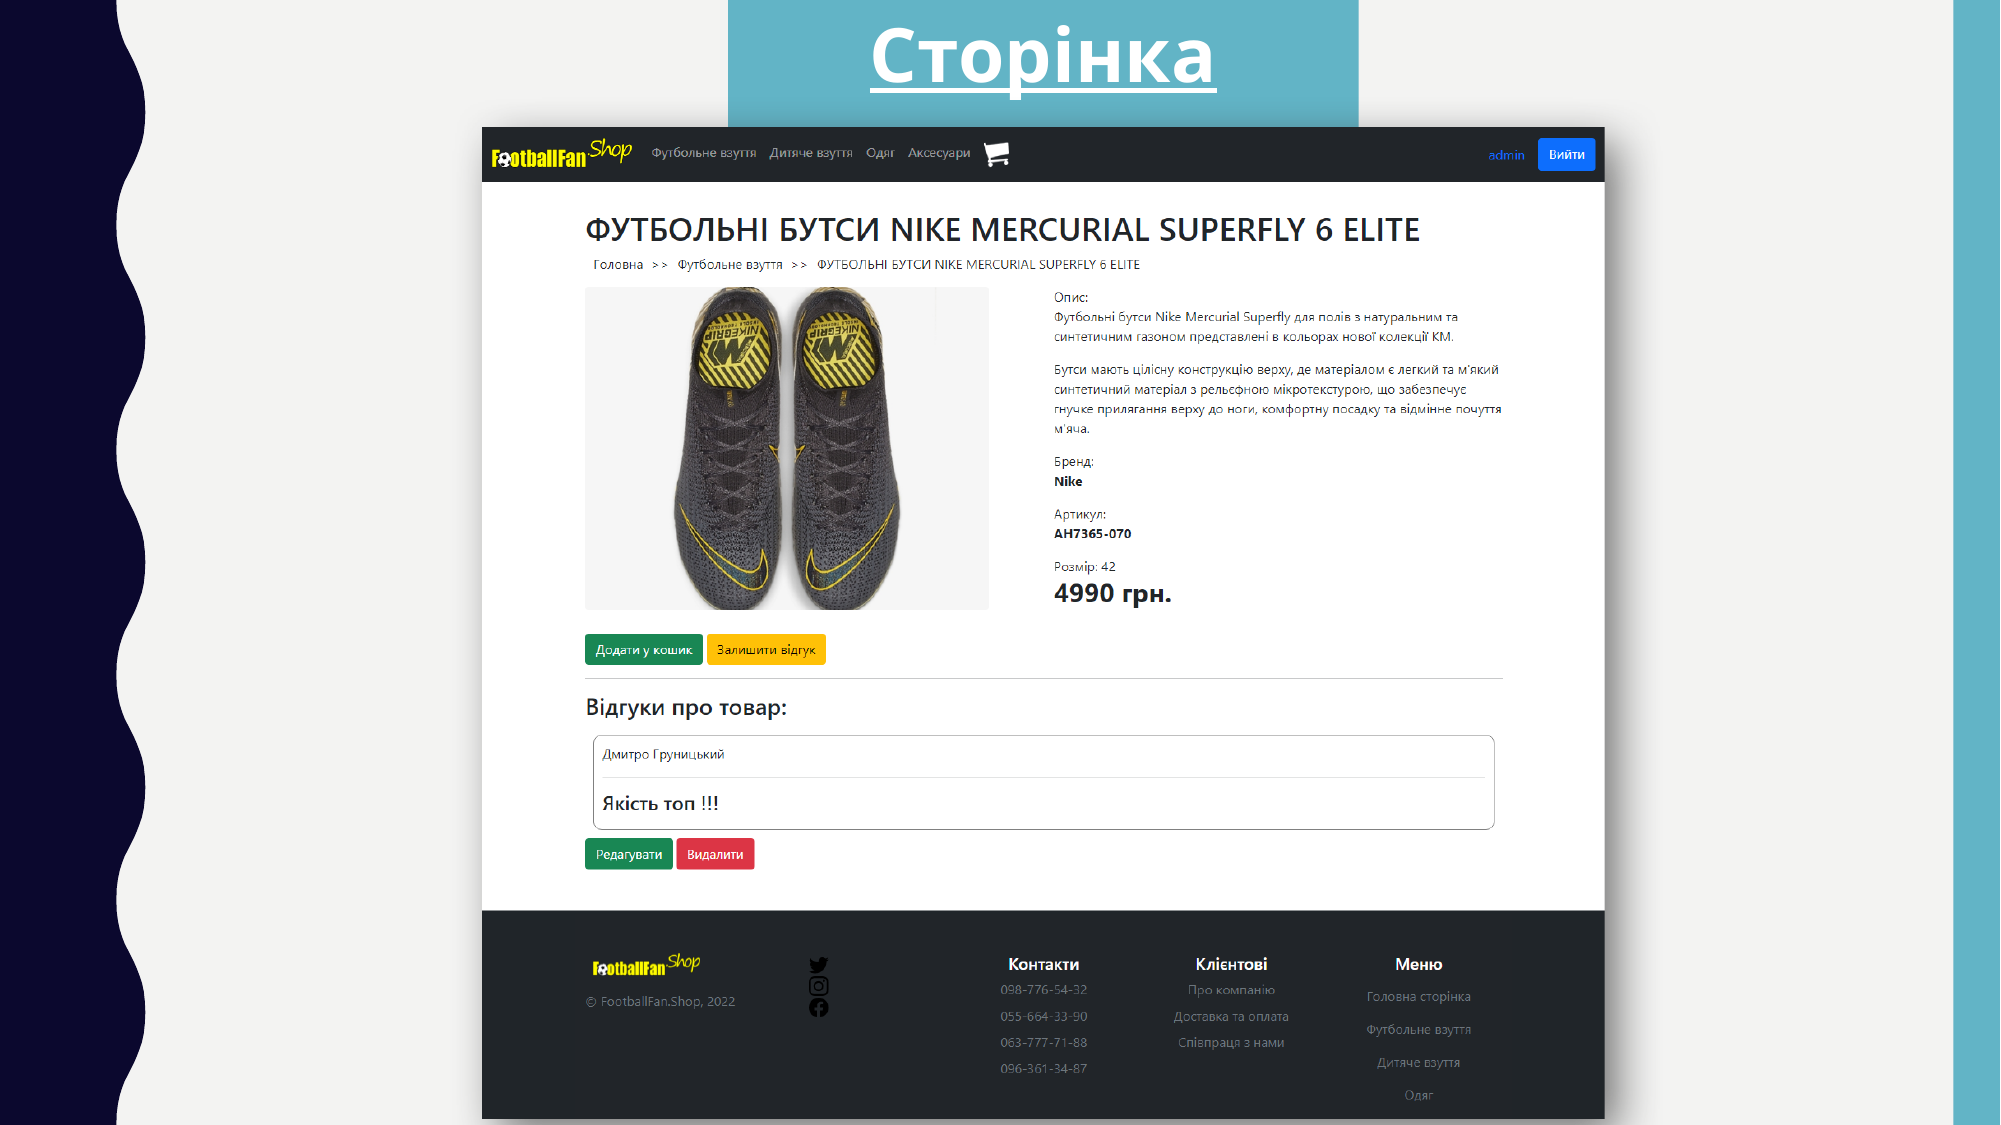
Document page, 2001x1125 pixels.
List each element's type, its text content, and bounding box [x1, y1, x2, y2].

text_box Сторінка товару: [727, 0, 1360, 109]
picture [482, 126, 1605, 1119]
